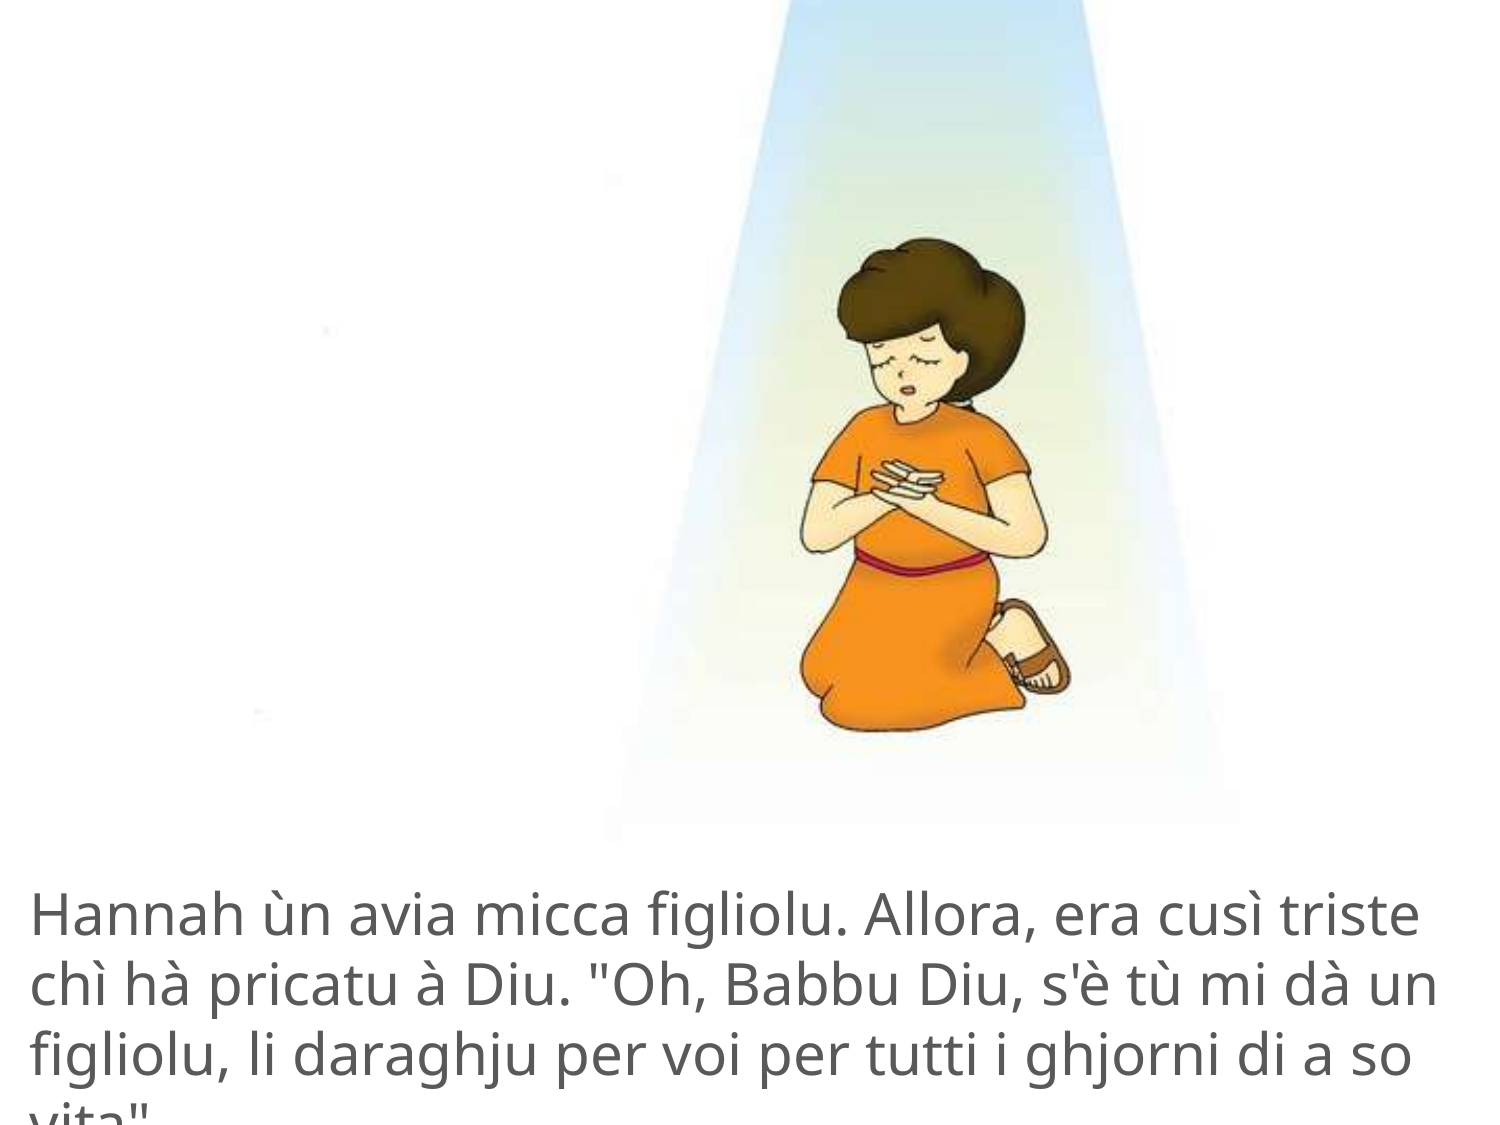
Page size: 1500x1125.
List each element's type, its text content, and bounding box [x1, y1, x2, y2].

picture [71, 0, 1429, 858]
text_box Hannah ùn avia micca figliolu. Allora, era cusì triste chì hà pricatu à Diu. "Oh, Babbu Diu, s'è tù mi dà un figliolu, li daraghju per voi per tutti i ghjorni di a so vita". [14, 869, 1486, 1125]
